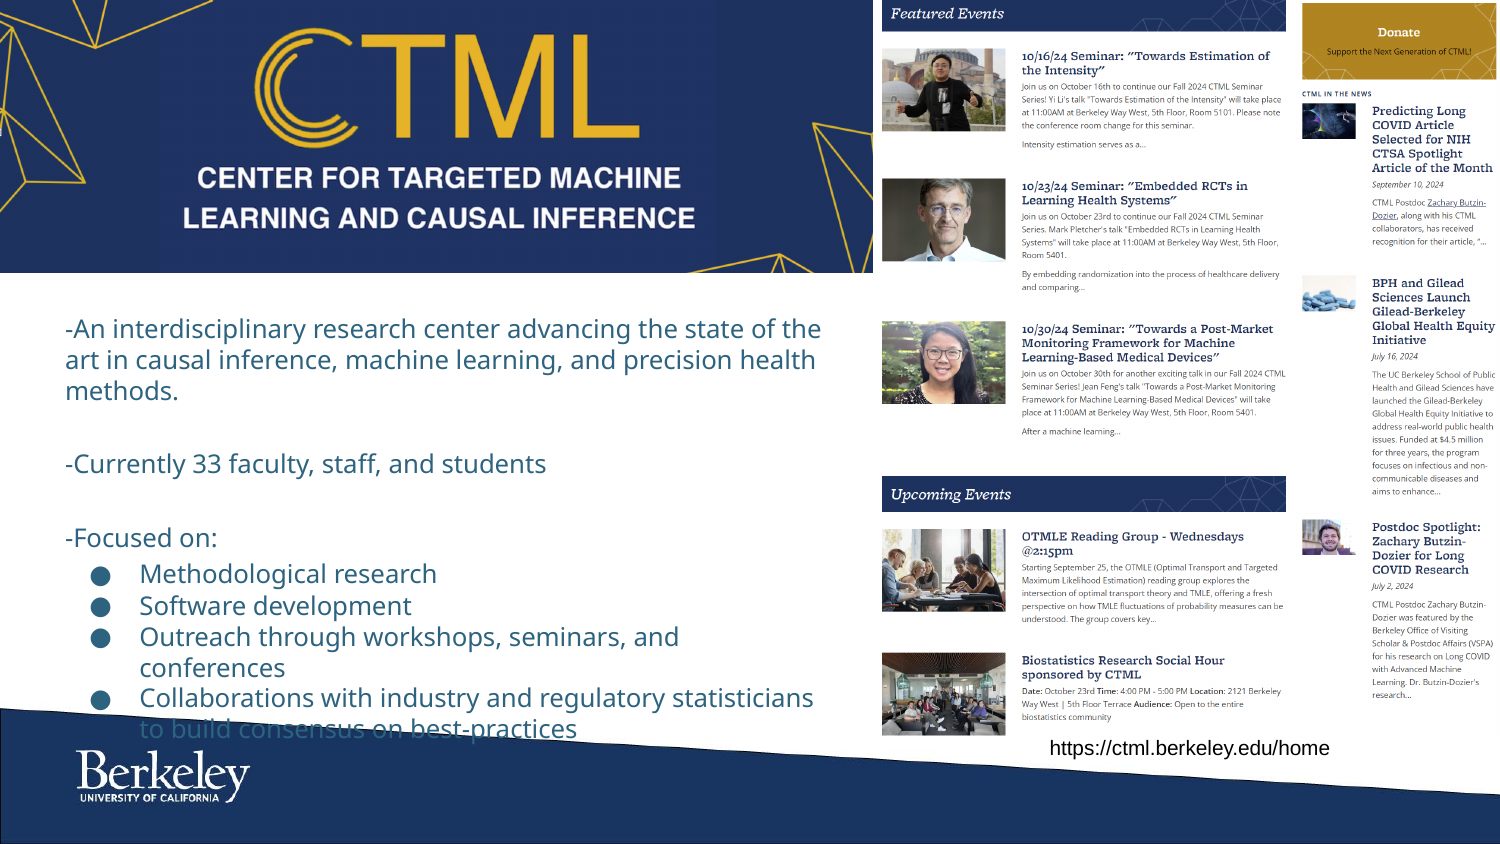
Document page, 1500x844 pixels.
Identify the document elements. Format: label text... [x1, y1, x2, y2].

picture [0, 0, 1500, 844]
list -An interdisciplinary research center advancing the state of the art in causal inference, machine learning, and precision health methods. -Currently 33 faculty, staff, and students -Focused on: Methodological research Software development Outreach through workshops, seminars, and conferences Collaborations with industry and regulatory statisticians to build consensus on best-practices [50, 305, 841, 753]
text_box https://ctml.berkeley.edu/home [1034, 746, 1500, 772]
